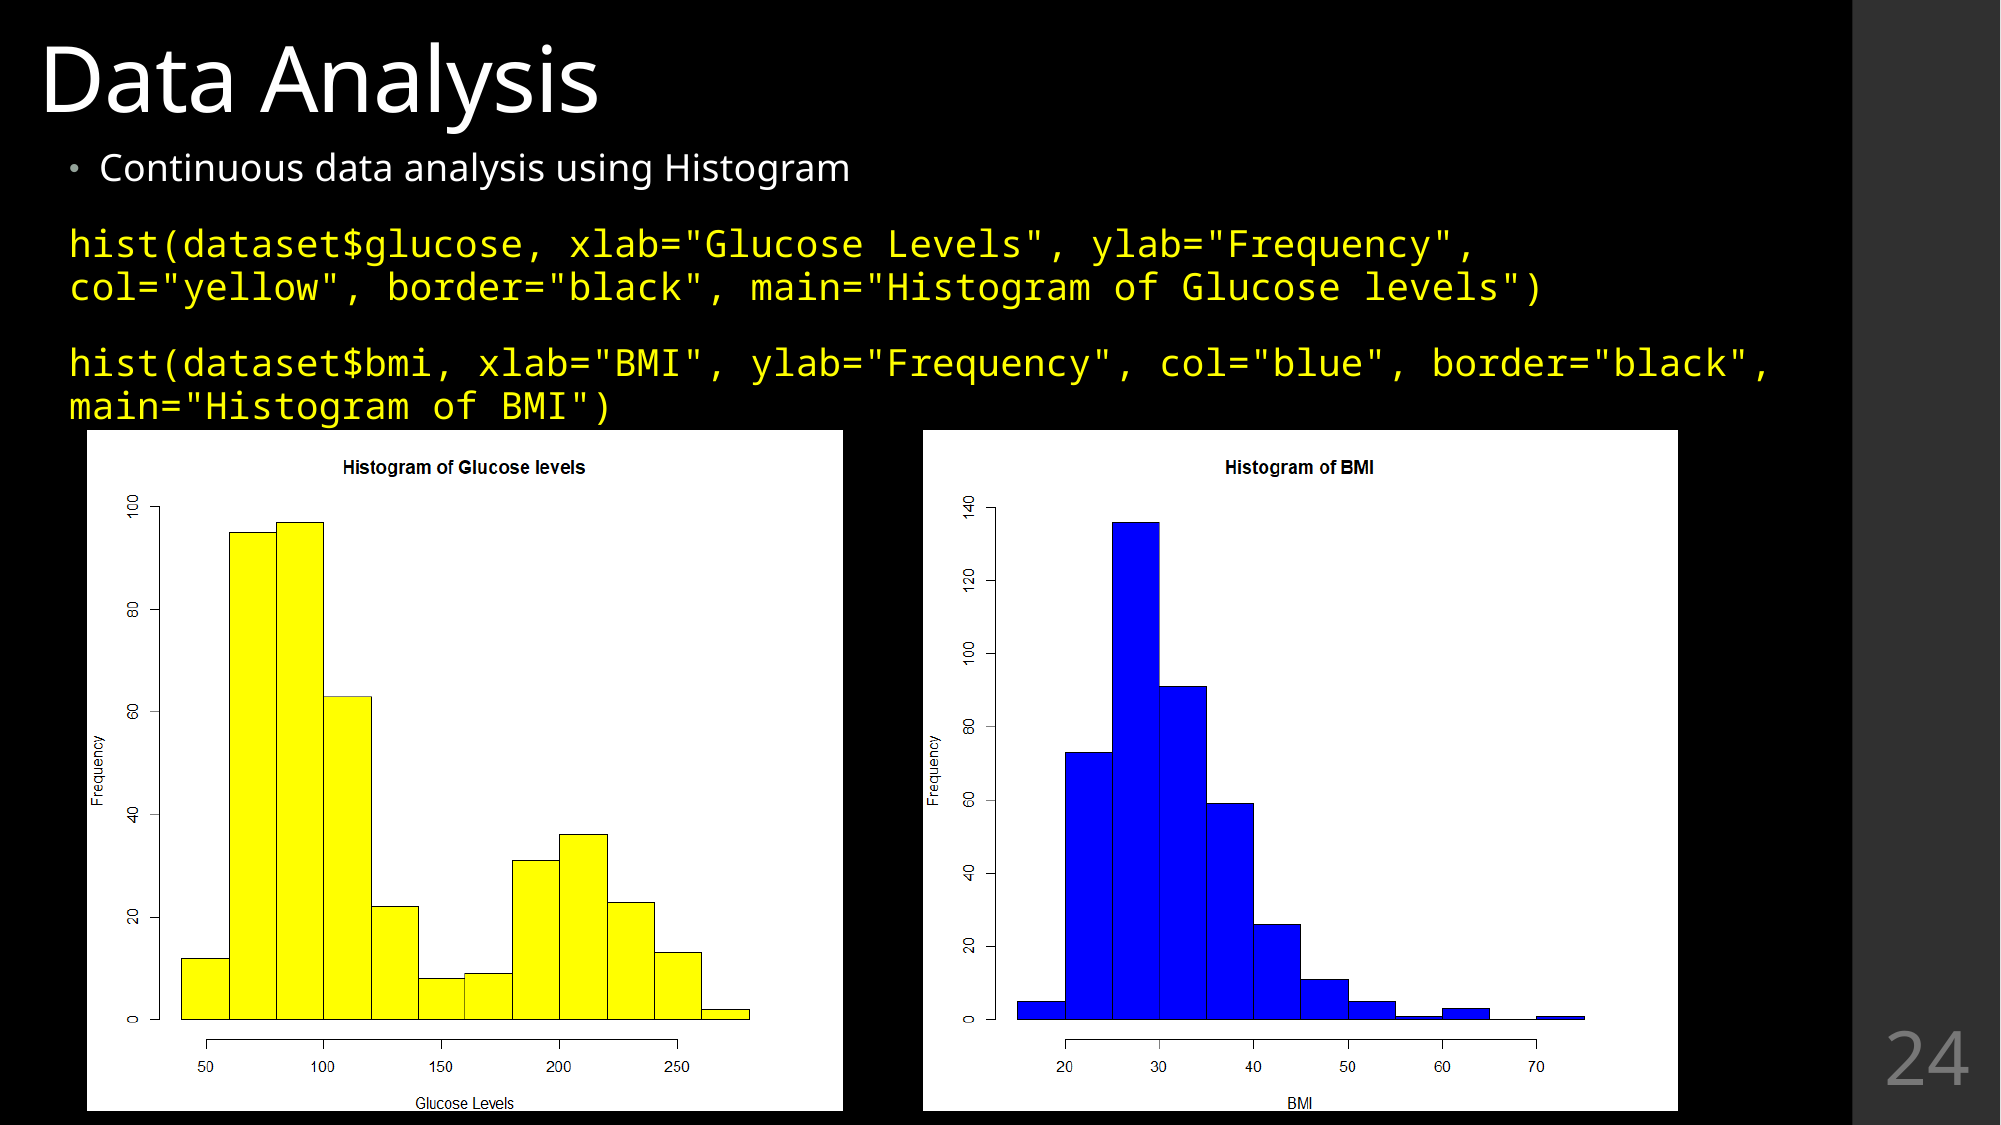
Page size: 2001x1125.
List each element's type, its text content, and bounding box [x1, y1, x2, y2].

title Data Analysis [23, 0, 1599, 141]
picture [922, 429, 1678, 1111]
picture [87, 429, 843, 1111]
slide_number 23 [1852, 1012, 2000, 1110]
list Continuous data analysis using Histogram hist(dataset$glucose, xlab="Glucose Levels", ylab="Frequency", col="yellow", border="black", main="Histogram of Glucose levels") hist(dataset$bmi, xlab="BMI", ylab="Frequency", col="blue", border="black", main="Histogram of BMI") [54, 140, 1790, 950]
